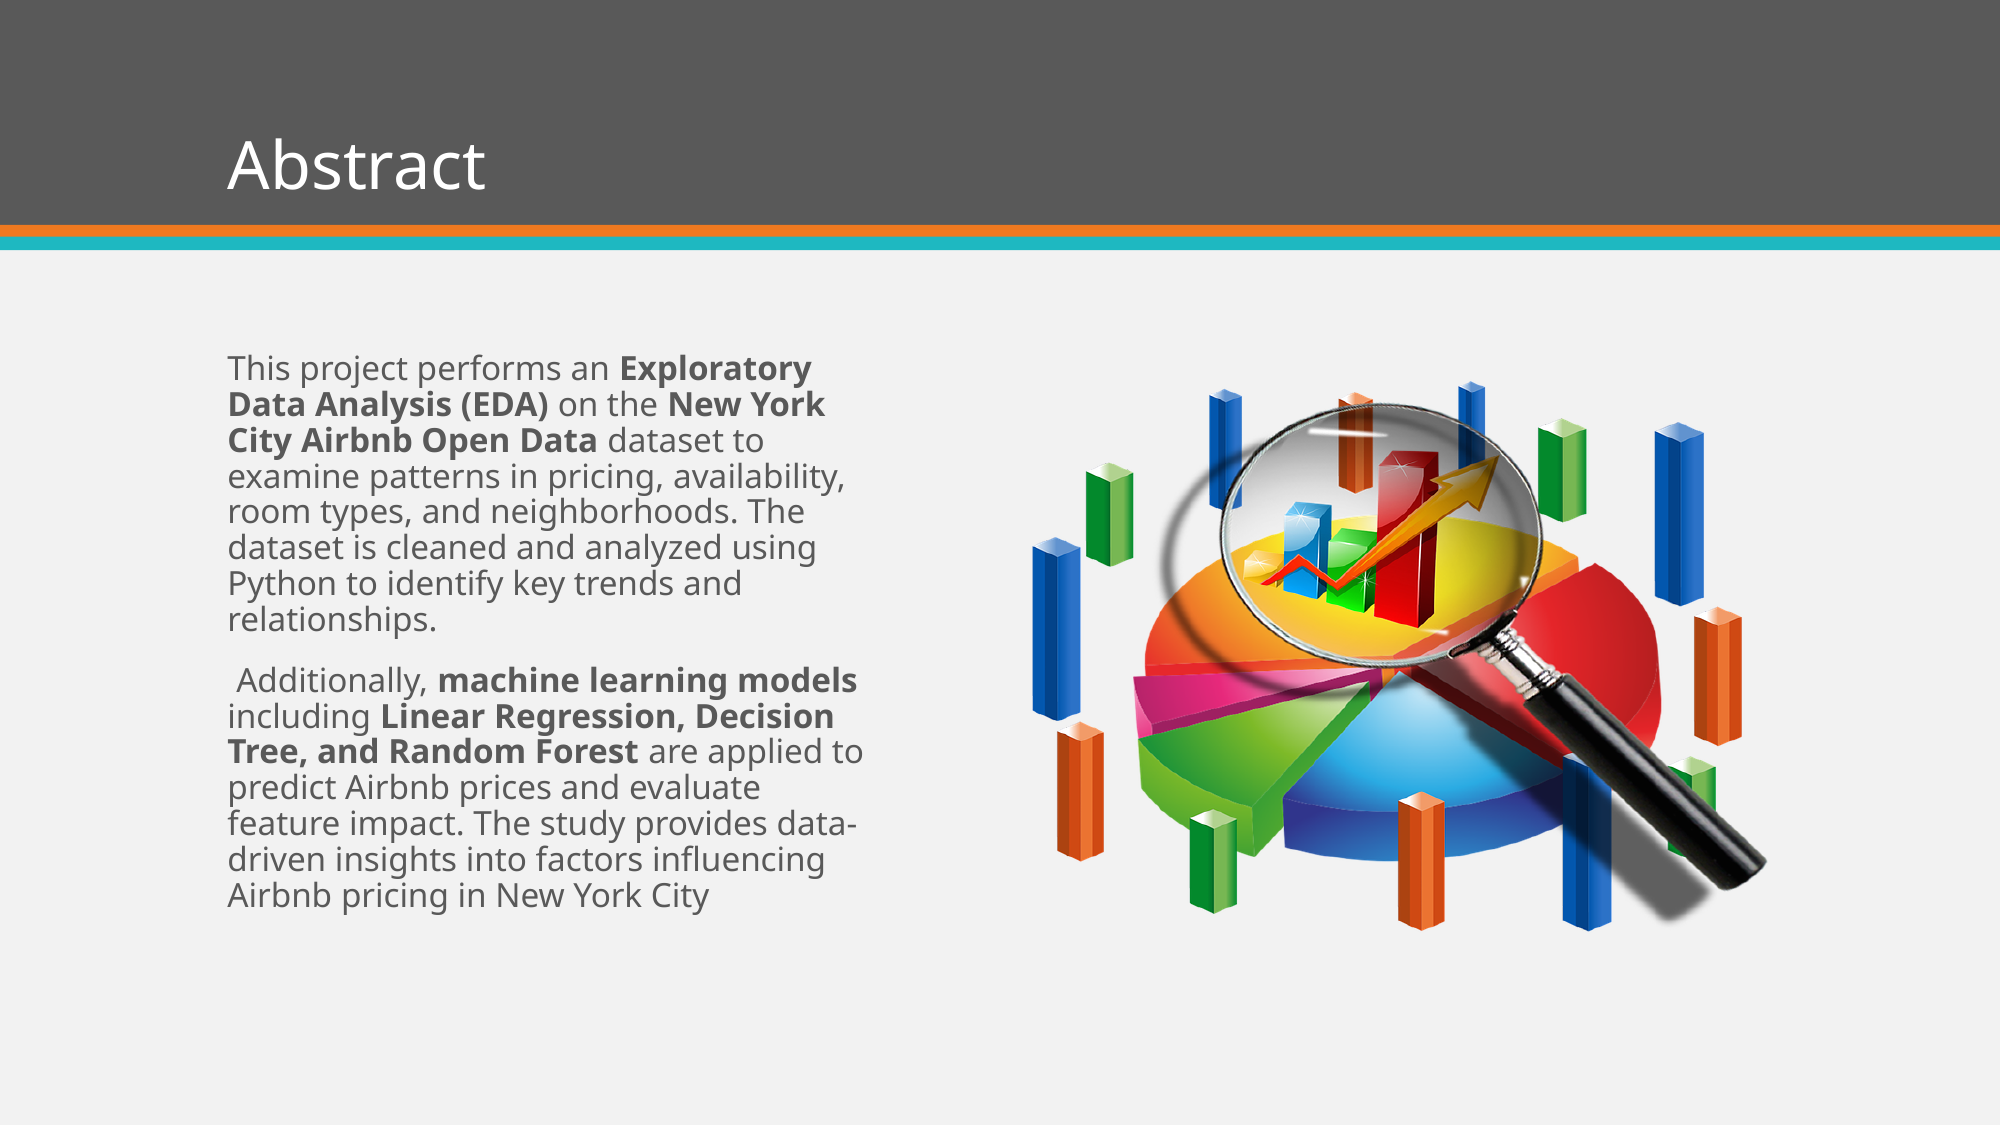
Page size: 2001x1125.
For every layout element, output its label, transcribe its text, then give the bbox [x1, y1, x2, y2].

title Abstract [212, 41, 1788, 212]
list This project performs an Exploratory Data Analysis (EDA) on the New York City Airbnb Open Data dataset to examine patterns in pricing, availability, room types, and neighborhoods. The dataset is cleaned and analyzed using Python to identify key trends and relationships. Additionally, machine learning models including Linear Regression, Decision Tree, and Random Forest are applied to predict Airbnb prices and evaluate feature impact. The study provides data-driven insights into factors influencing Airbnb pricing in New York City [212, 254, 888, 1013]
picture [912, 373, 1842, 940]
